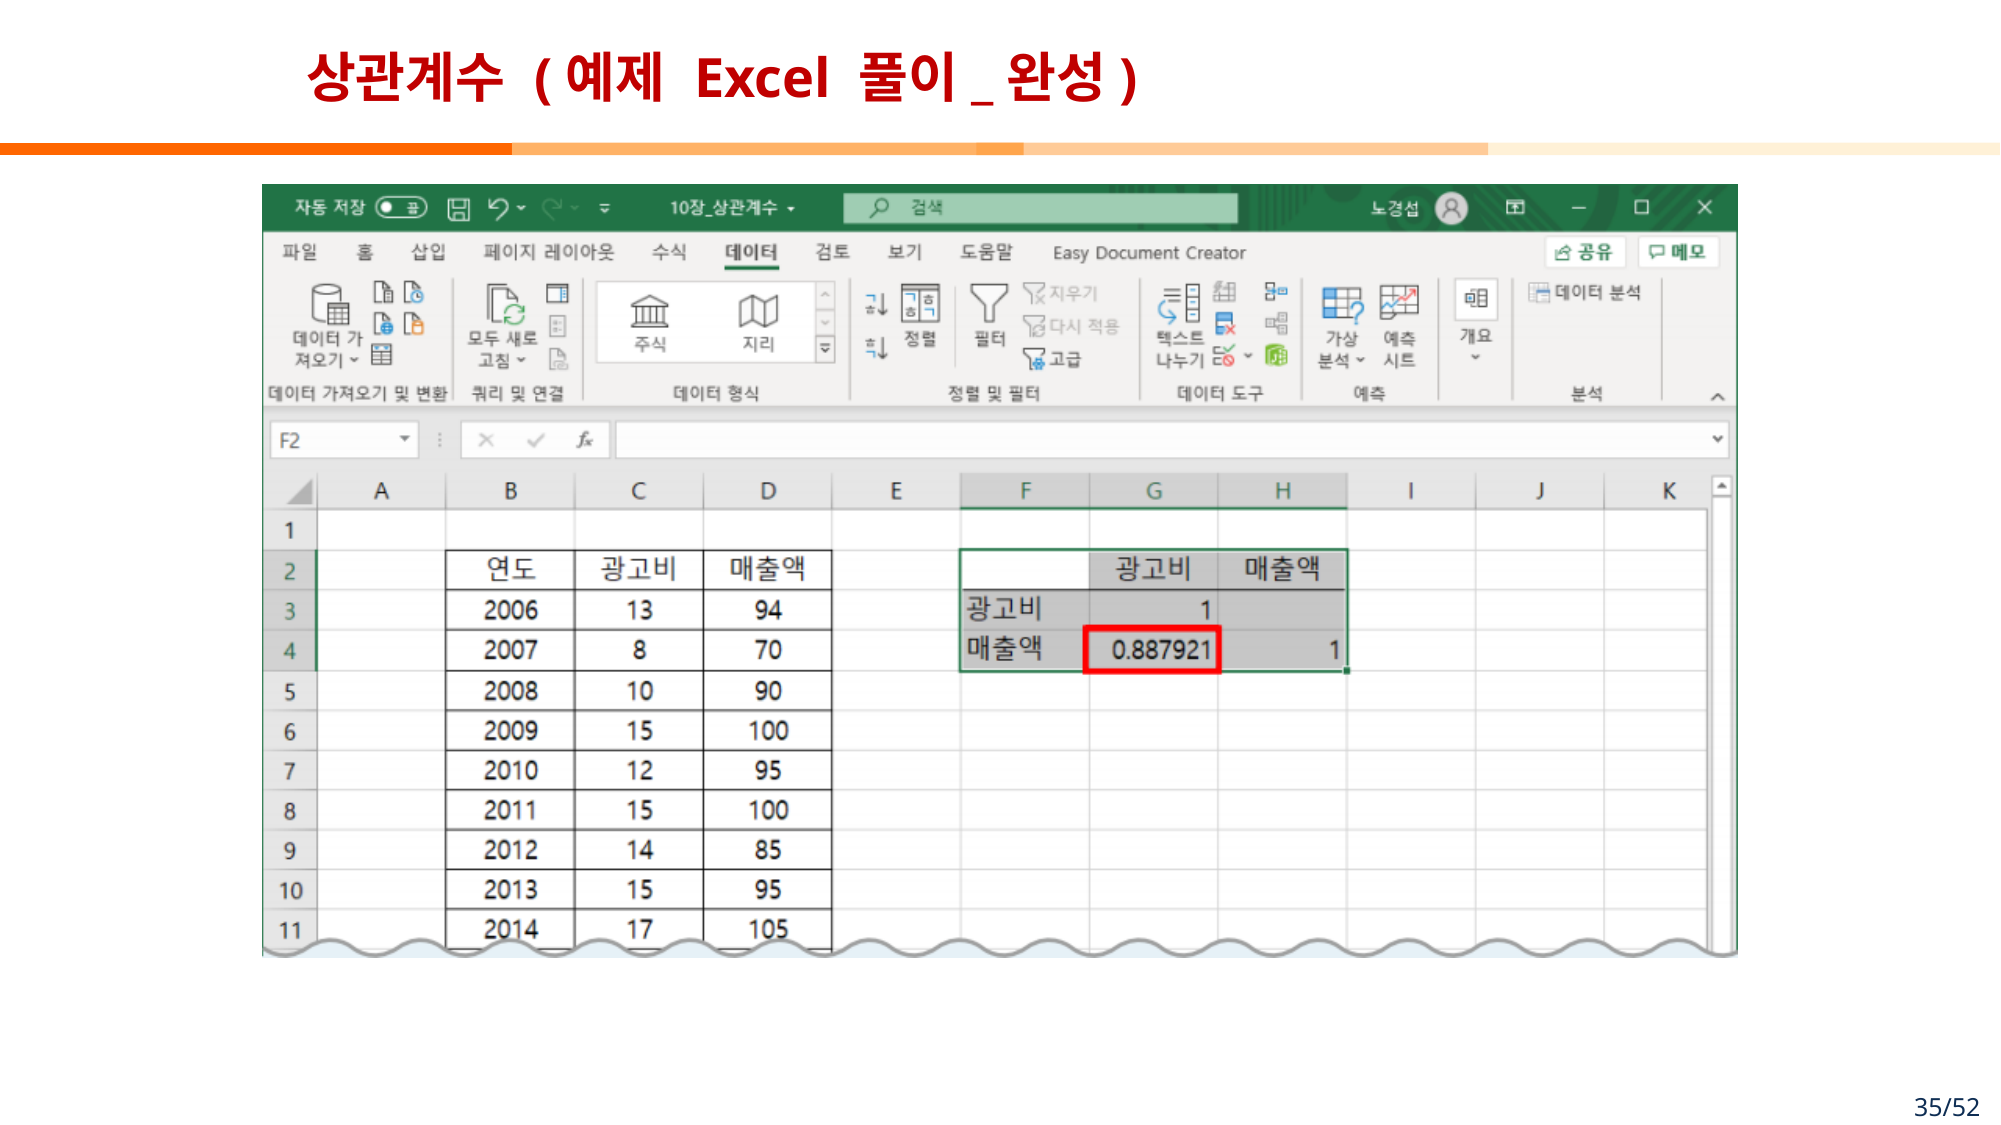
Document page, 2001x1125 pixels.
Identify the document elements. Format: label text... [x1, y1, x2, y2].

title 상관계수 (예제 Excel 풀이_완성) [291, 31, 1532, 122]
picture [262, 184, 1738, 959]
